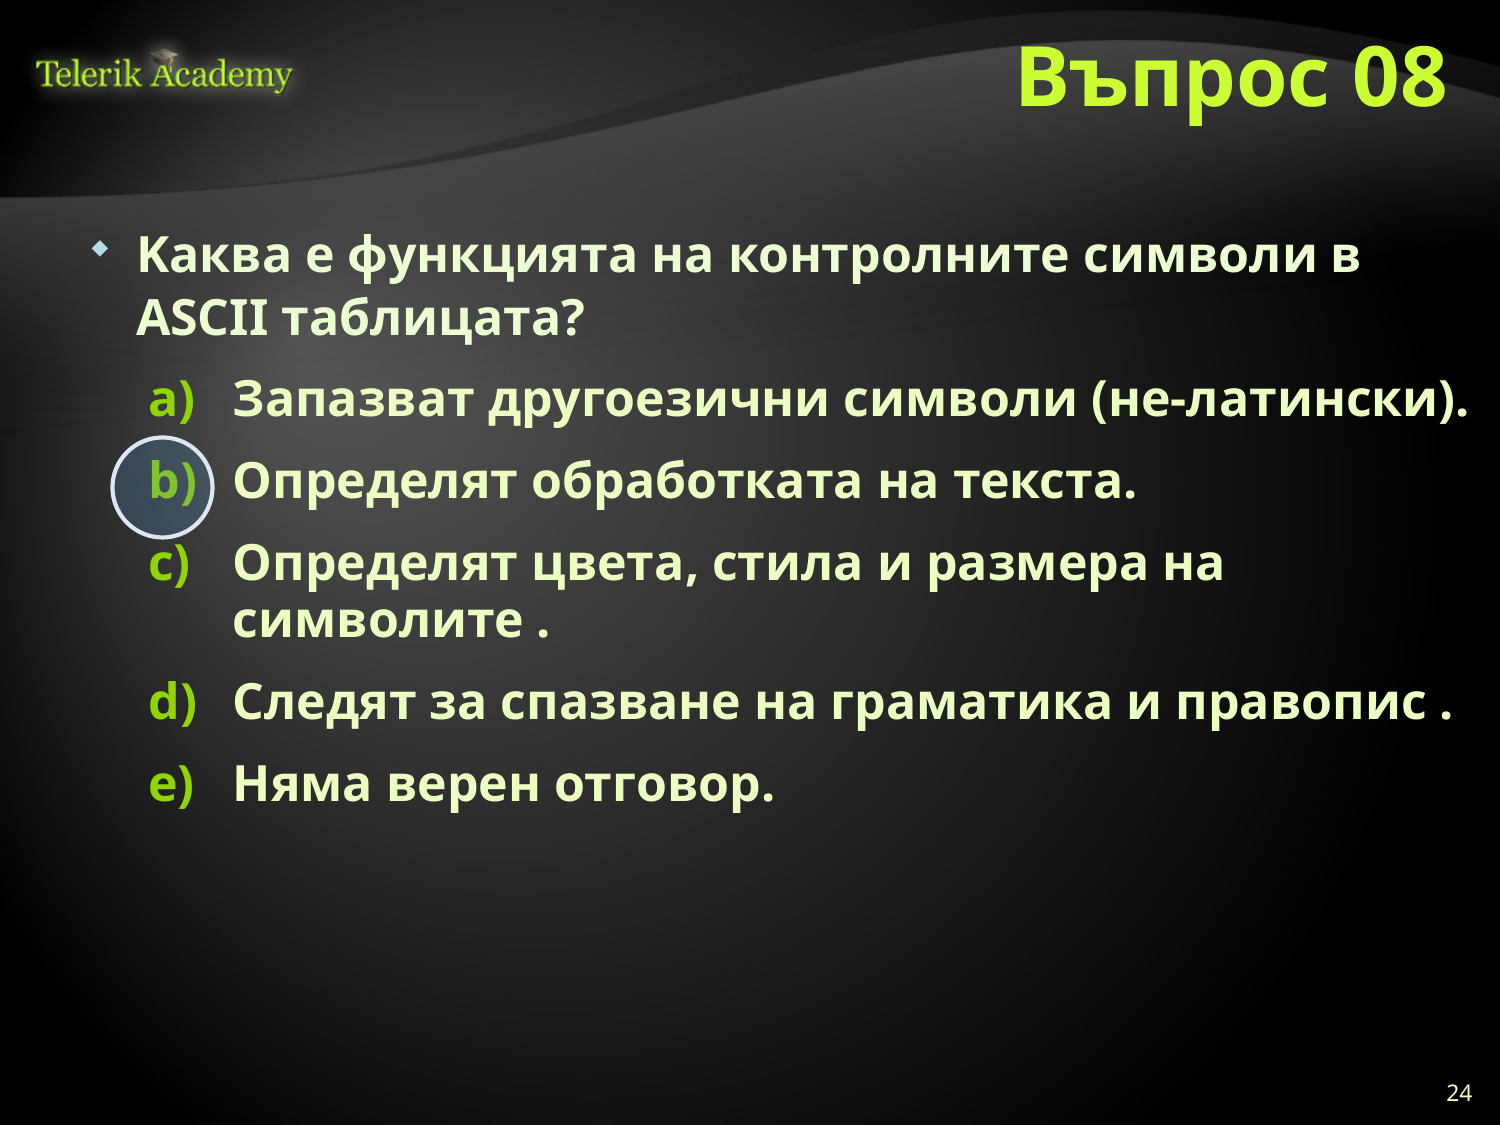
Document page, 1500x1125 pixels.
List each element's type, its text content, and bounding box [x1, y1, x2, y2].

picture [0, 0, 1500, 1125]
title Въпрос 08 [300, 12, 1463, 150]
list Kaква е функцията на контролните символи в ASCII таблицата? Запазват другоезични символи (не-латински). Определят обработката на текста. Определят цвета, стила и размера на символите . Следят за спазване на граматика и правопис . Няма верен отговор. [75, 212, 1500, 1125]
text_box [110, 435, 215, 540]
slide_number 24 [1412, 1074, 1488, 1113]
